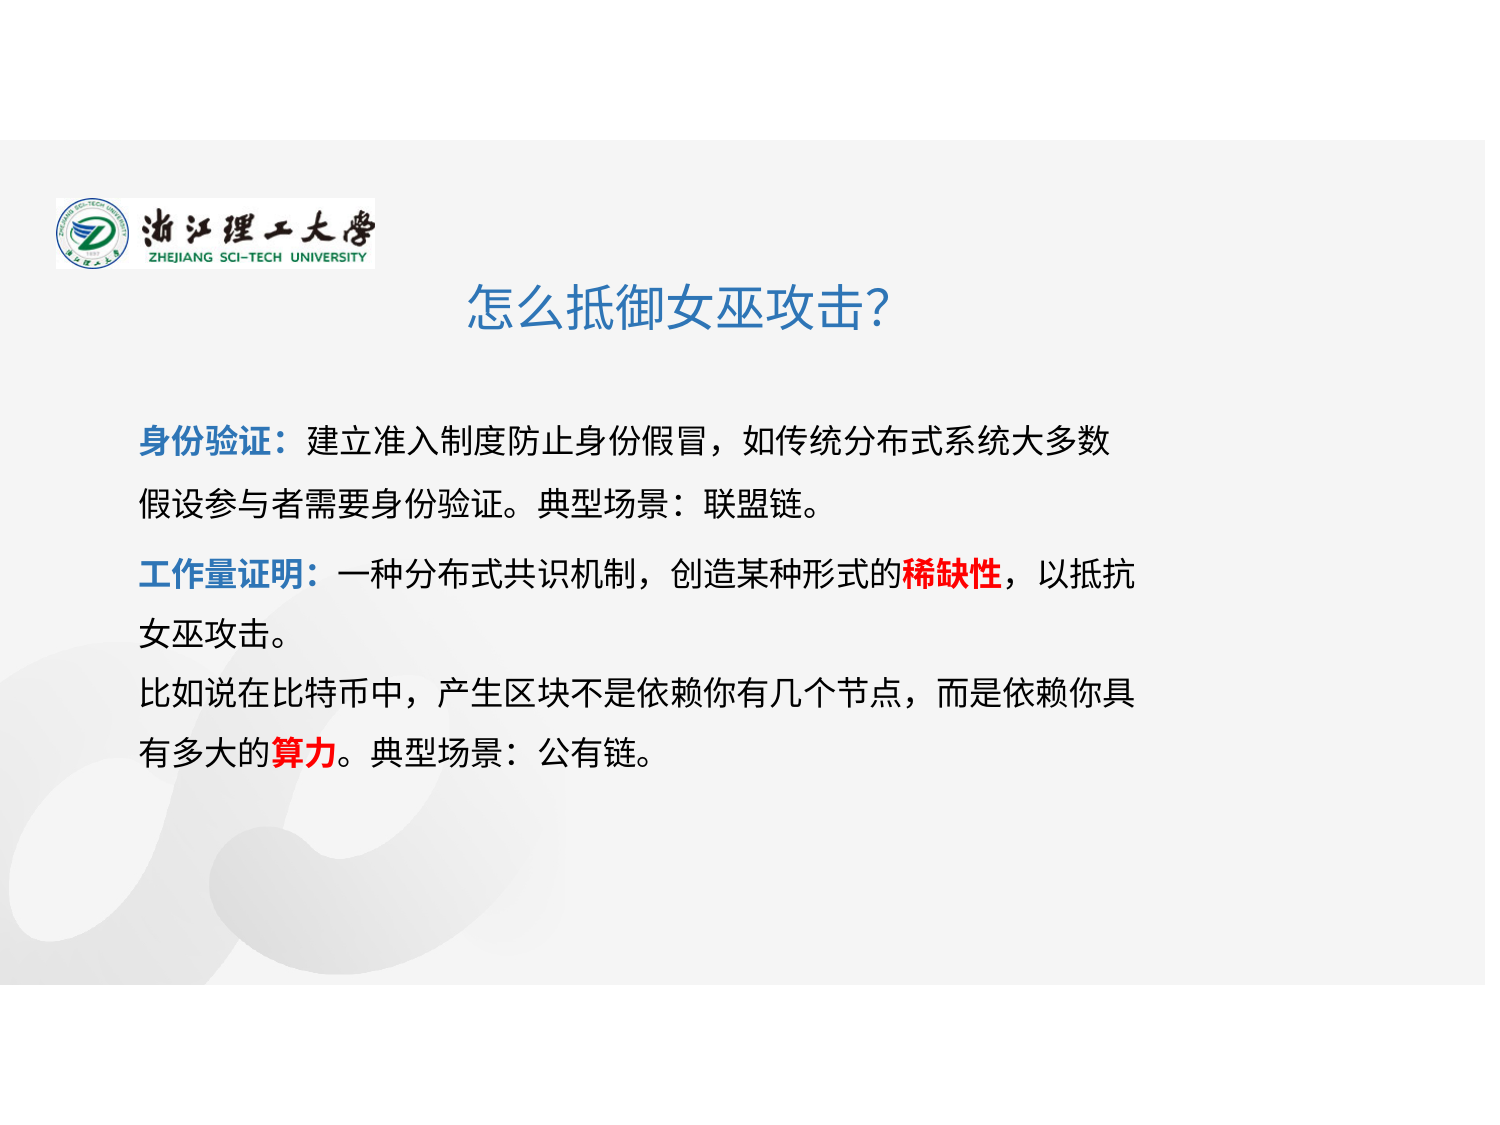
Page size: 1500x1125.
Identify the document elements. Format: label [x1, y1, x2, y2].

picture [0, 140, 1485, 985]
